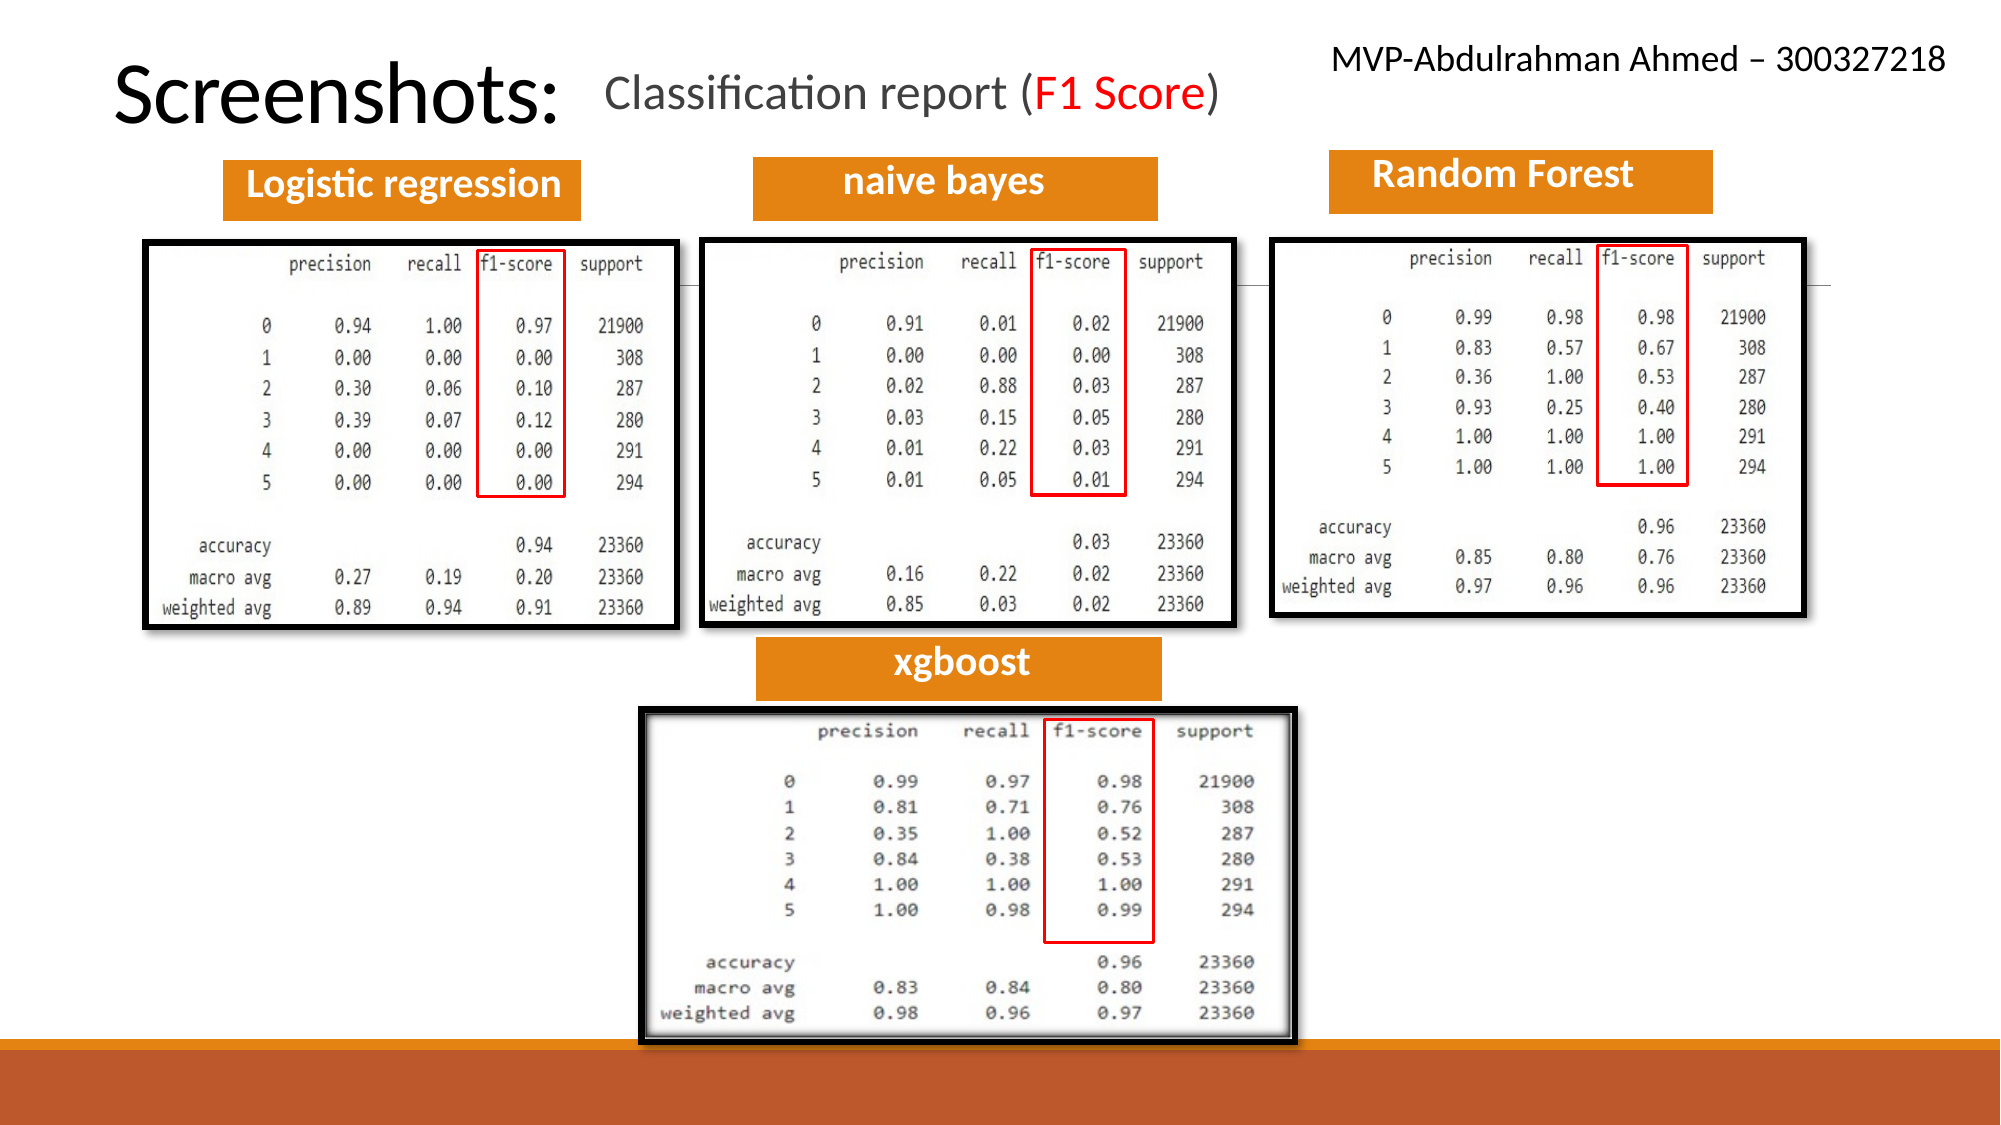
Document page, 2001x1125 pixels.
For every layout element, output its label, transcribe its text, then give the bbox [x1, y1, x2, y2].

table_header naive bayes [753, 157, 1158, 221]
title Screenshots: [98, 43, 898, 150]
picture [1274, 242, 1802, 613]
picture [704, 242, 1232, 622]
picture [644, 712, 1293, 1040]
text_box Classification report (F1 Score) [589, 59, 1224, 150]
table_header Logistic regression [223, 160, 581, 221]
text_box MVP-Abdulrahman Ahmed – 300327218 [1316, 26, 1965, 132]
picture [147, 245, 675, 625]
table_header Random Forest [1329, 150, 1713, 214]
table_header xgboost [756, 637, 1162, 701]
